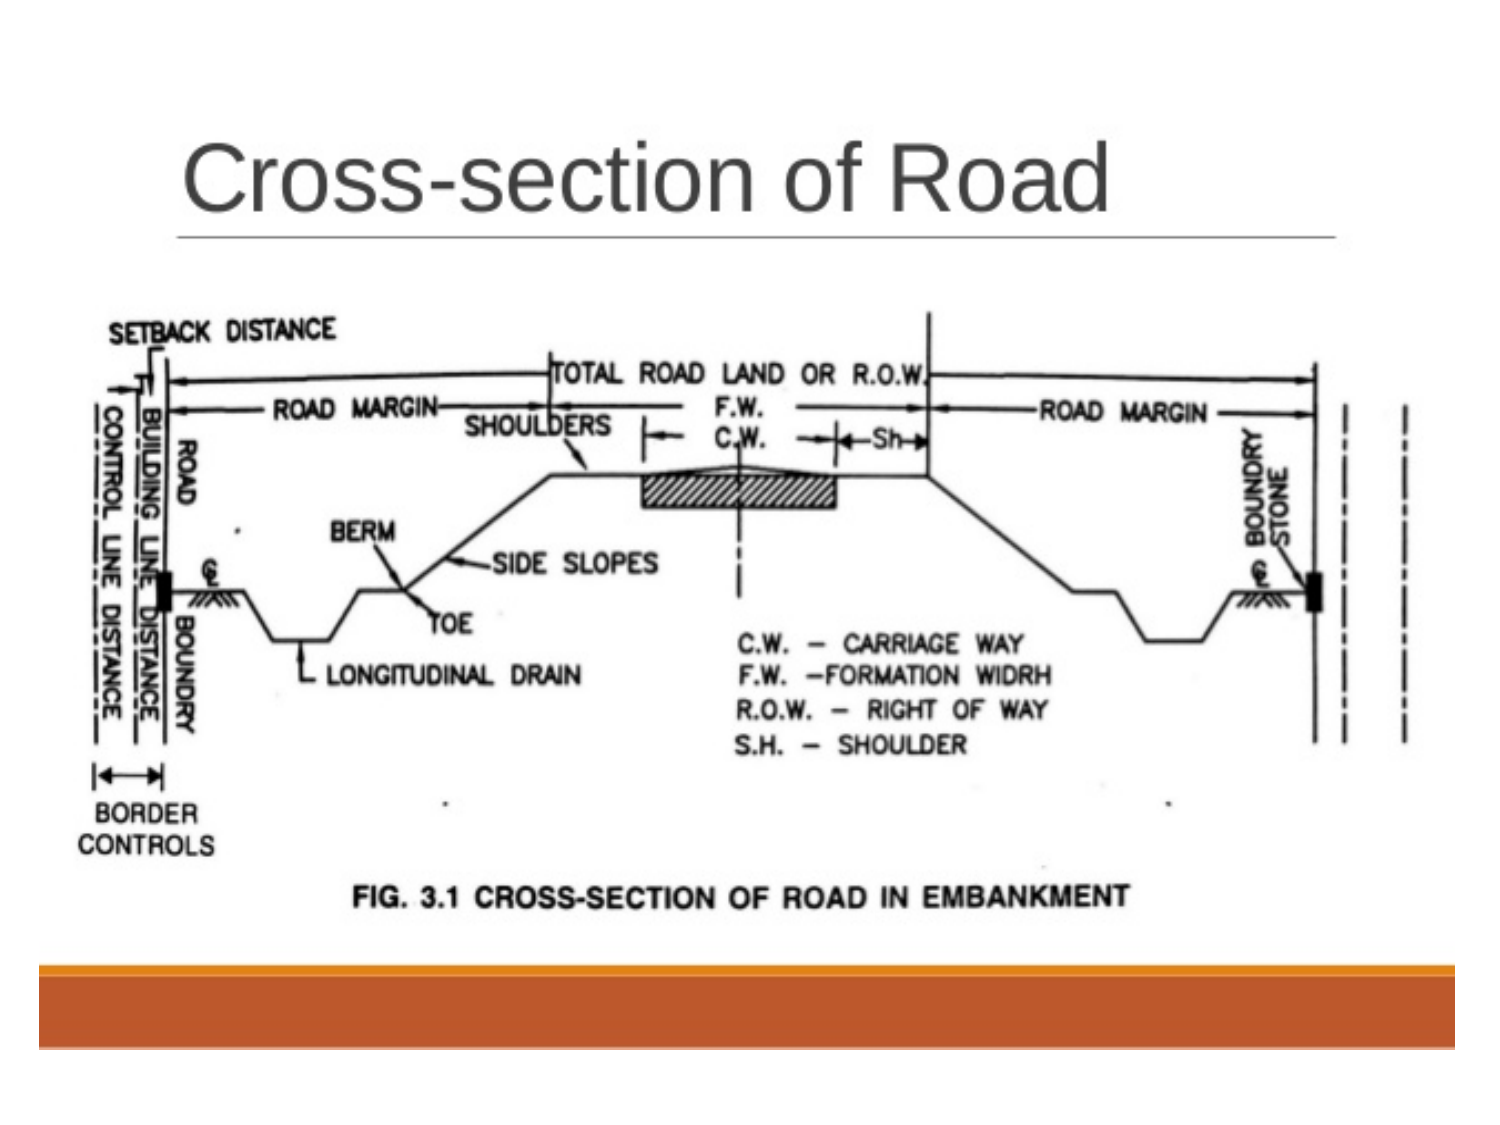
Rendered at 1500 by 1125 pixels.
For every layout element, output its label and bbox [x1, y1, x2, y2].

list [38, 0, 1455, 1051]
